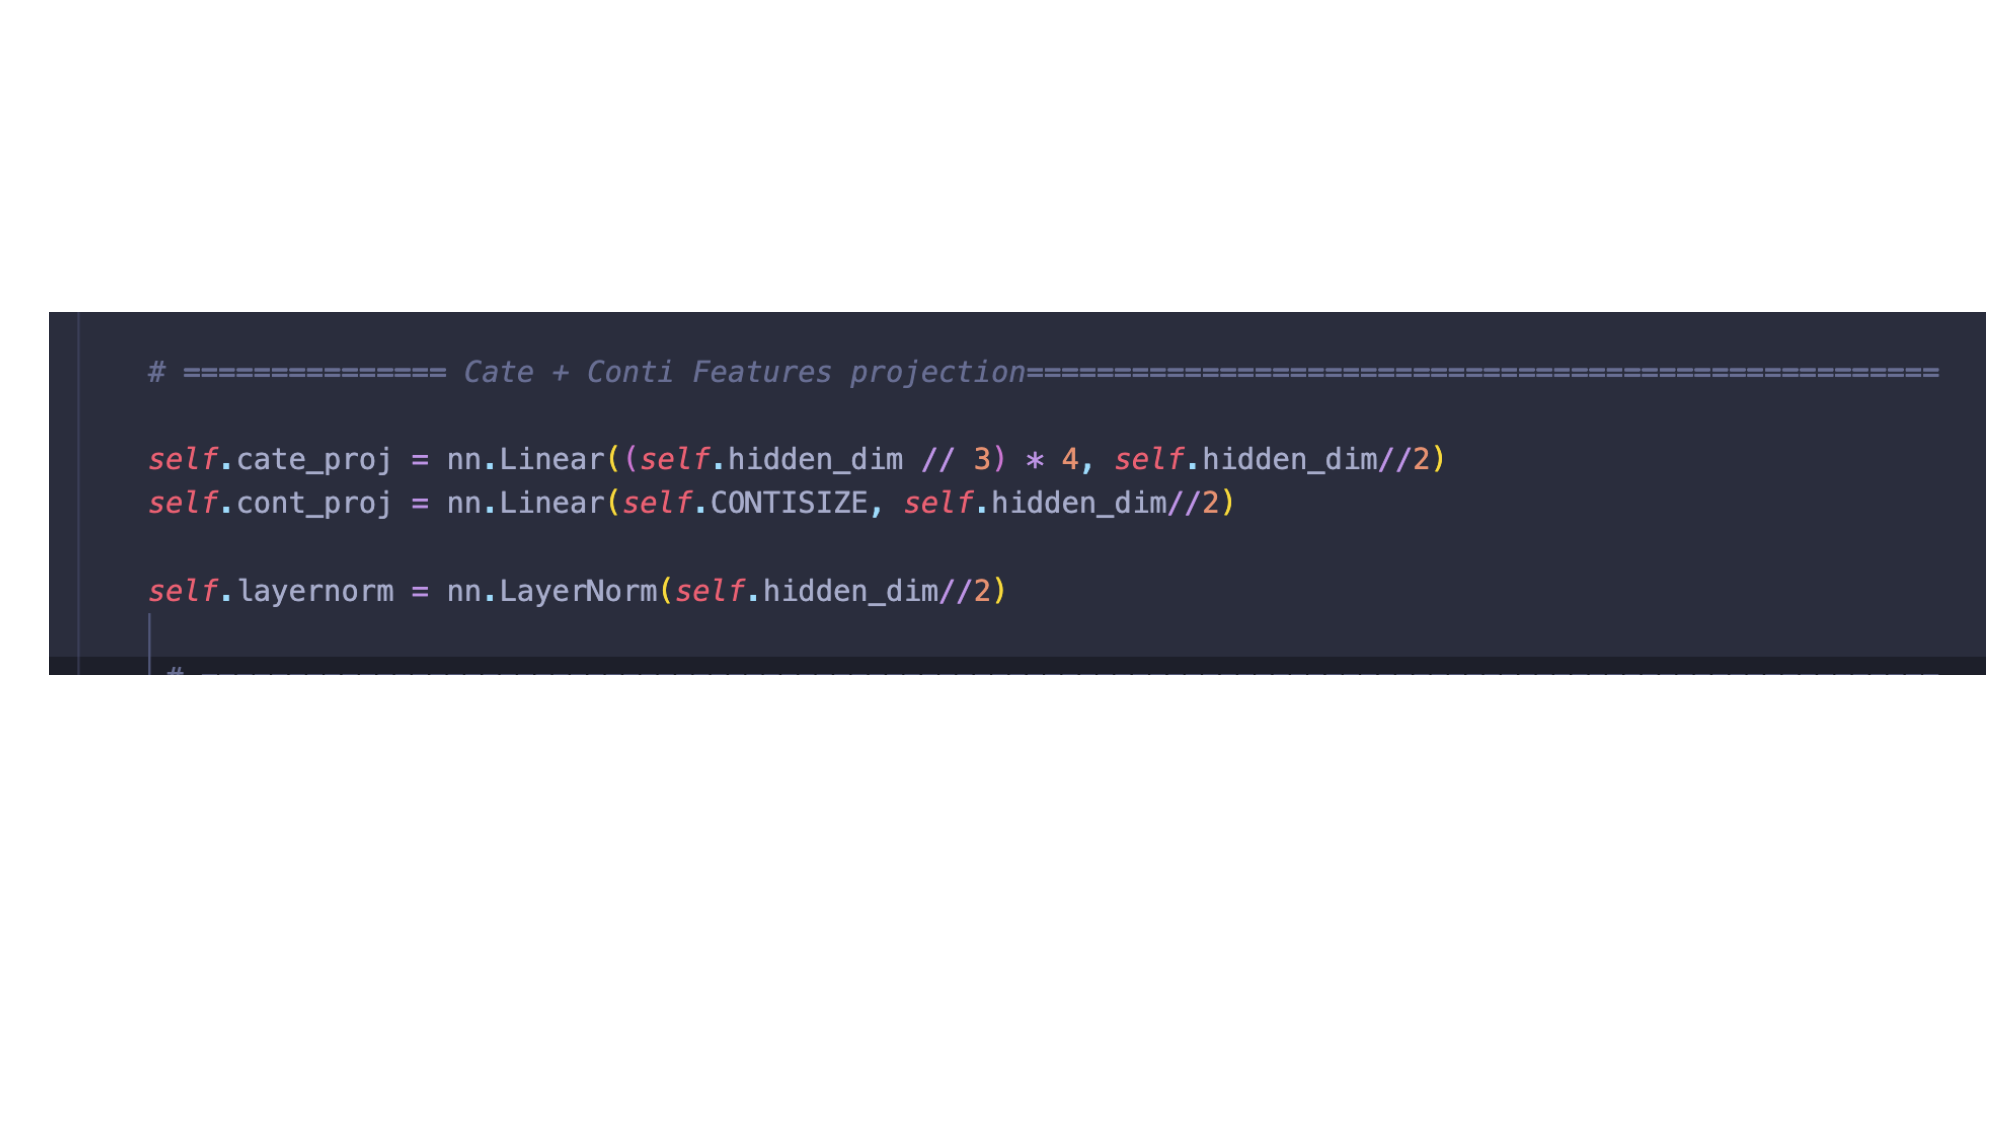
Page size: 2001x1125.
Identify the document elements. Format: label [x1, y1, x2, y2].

picture [49, 312, 1986, 675]
